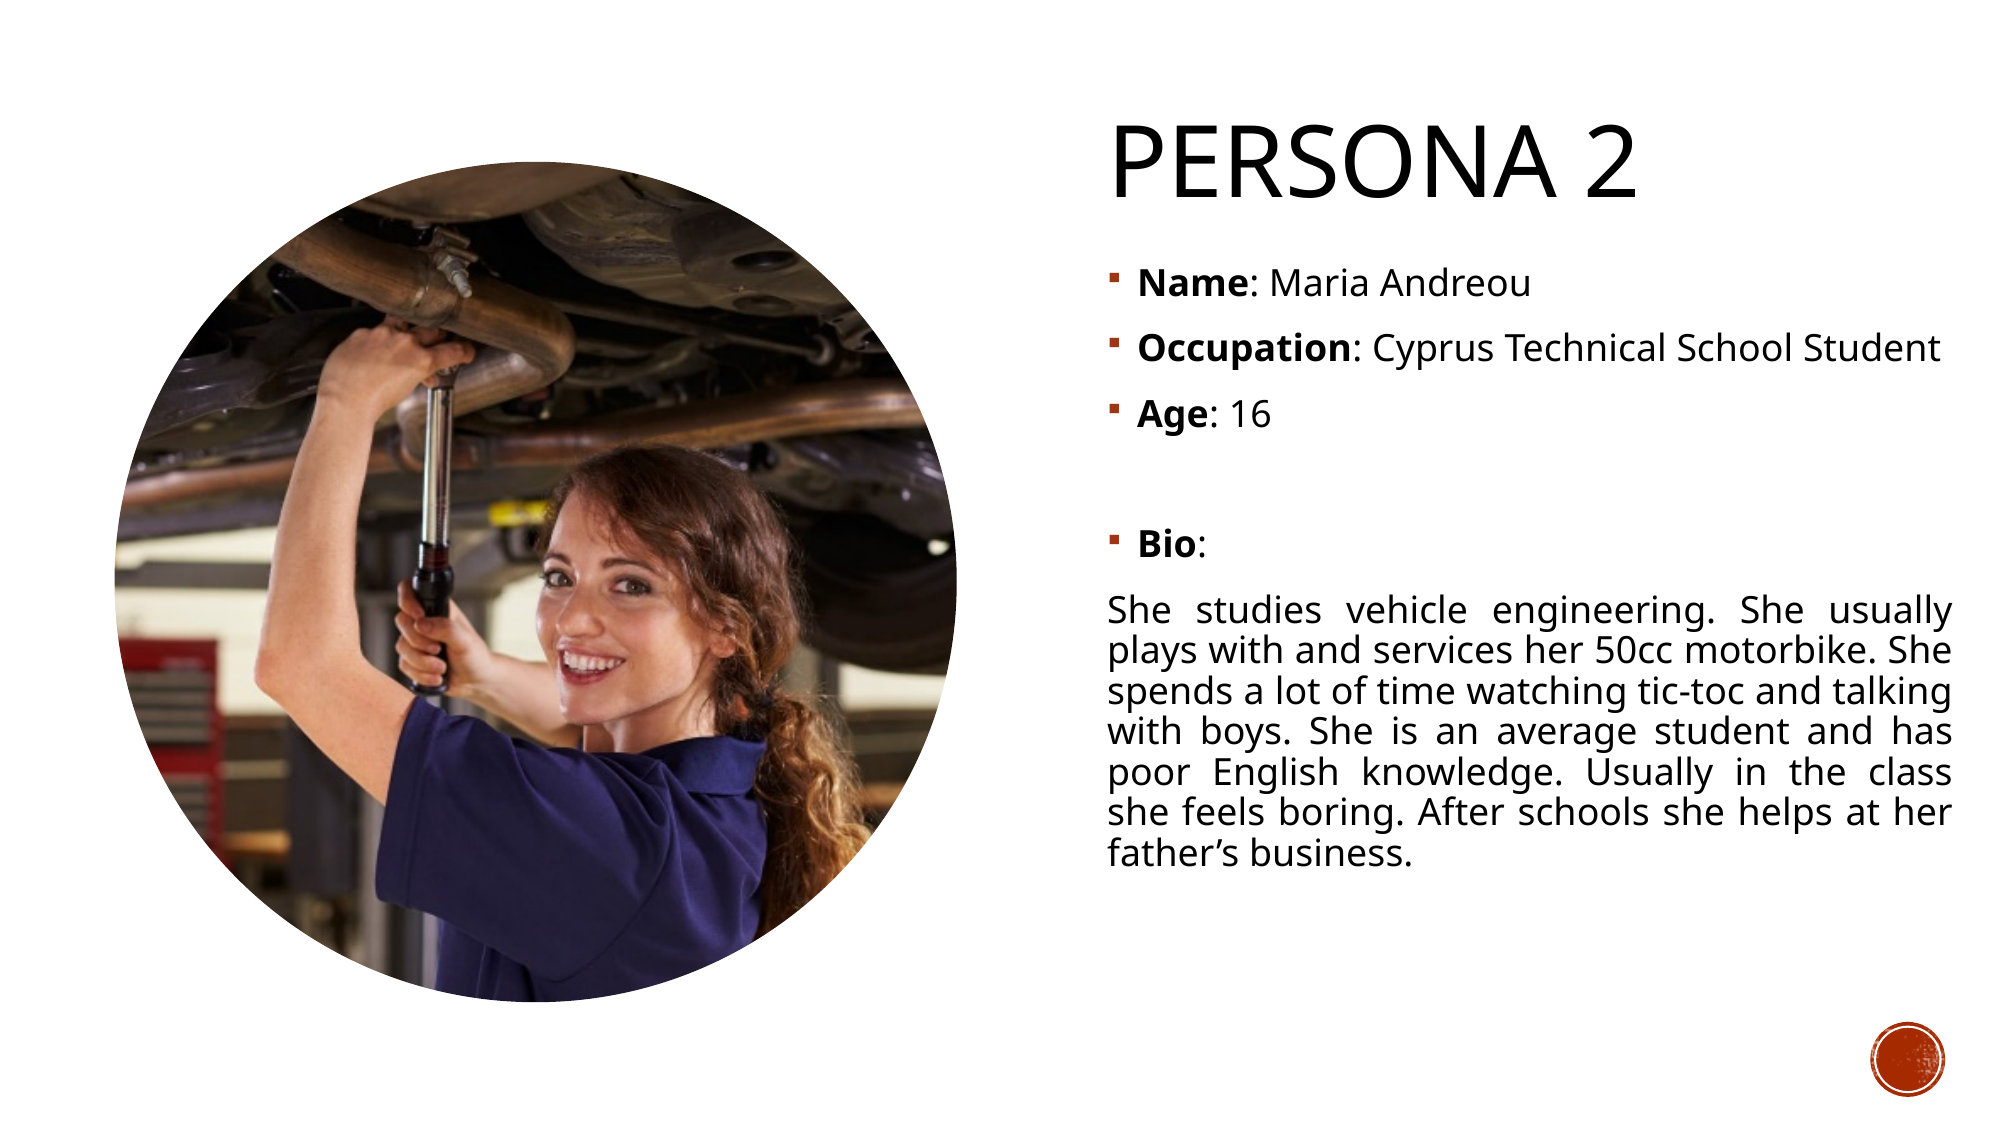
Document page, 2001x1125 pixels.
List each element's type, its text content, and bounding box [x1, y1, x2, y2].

picture [114, 161, 957, 1002]
title Persona 2 [1092, 76, 1781, 227]
list Name: Maria Andreou Occupation: Cyprus Technical School Student Age: 16 Bio: She studies vehicle engineering. She usually plays with and services her 50cc motorbike. She spends a lot of time watching tic-toc and talking with boys. She is an average student and has poor English knowledge. Usually in the class she feels boring. After schools she helps at her father’s business. [1092, 256, 1969, 1103]
